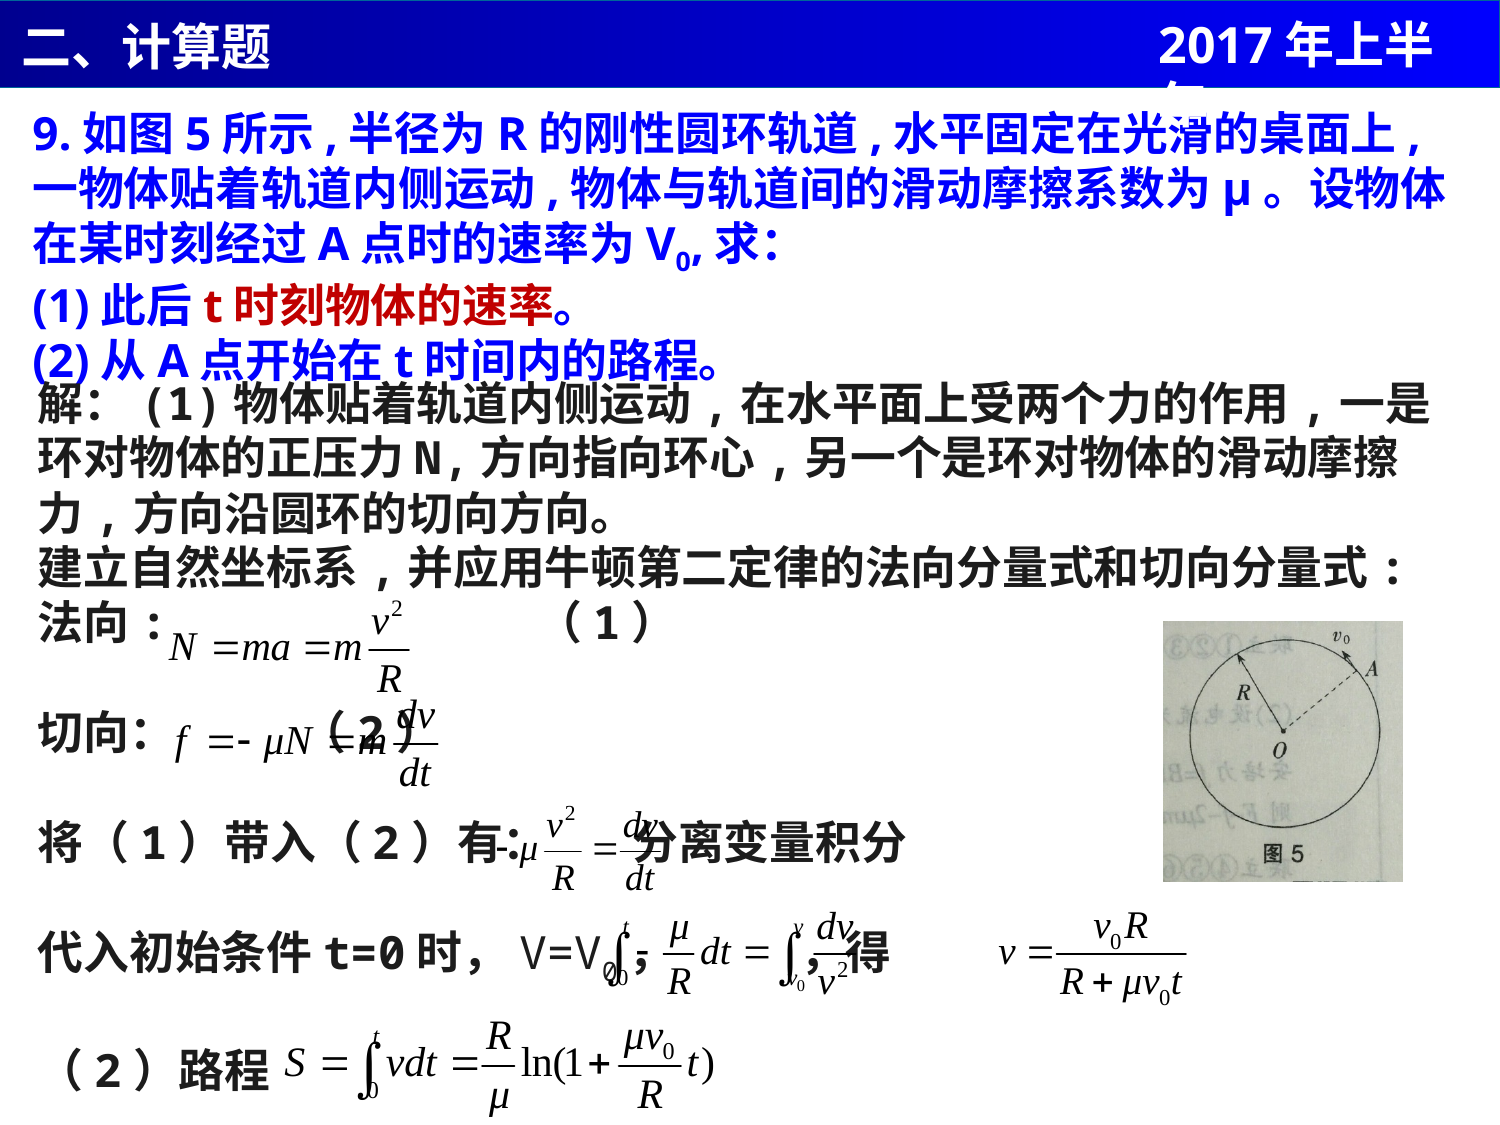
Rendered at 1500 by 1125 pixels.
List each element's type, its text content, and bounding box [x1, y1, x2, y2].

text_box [160, 689, 447, 796]
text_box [160, 588, 417, 688]
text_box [277, 1009, 724, 1125]
text_box 9.如图5所示,半径为R的刚性圆环轨道,水平固定在光滑的桌面上,一物体贴着轨道内侧运动,物体与轨道间的滑动摩擦系数为μ。设物体在某时刻经过A点时的速率为V0,求： (1)此后t时刻物体的速率。 (2)从A点开始在t时间内的路程。 [17, 96, 1471, 395]
text_box [0, 0, 1500, 88]
text_box 解：(1)物体贴着轨道内侧运动,在水平面上受两个力的作用,一是环对物体的正压力N,方向指向环心,另一个是环对物体的滑动摩擦力,方向沿圆环的切向方向。 建立自然坐标系,并应用牛顿第二定律的法向分量式和切向分量式: 法向: （1） 切向： （2） 将（1）带入（2）有： 分离变量积分 代入初始条件t=0时，V=V0， ，得 （2）路程 [23, 366, 1477, 1104]
text_box 2017年上半年 [1144, 6, 1483, 142]
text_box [596, 901, 865, 1004]
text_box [489, 795, 668, 899]
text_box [992, 901, 1193, 1014]
text_box 二、计算题 [6, 8, 316, 83]
picture [1163, 621, 1403, 883]
